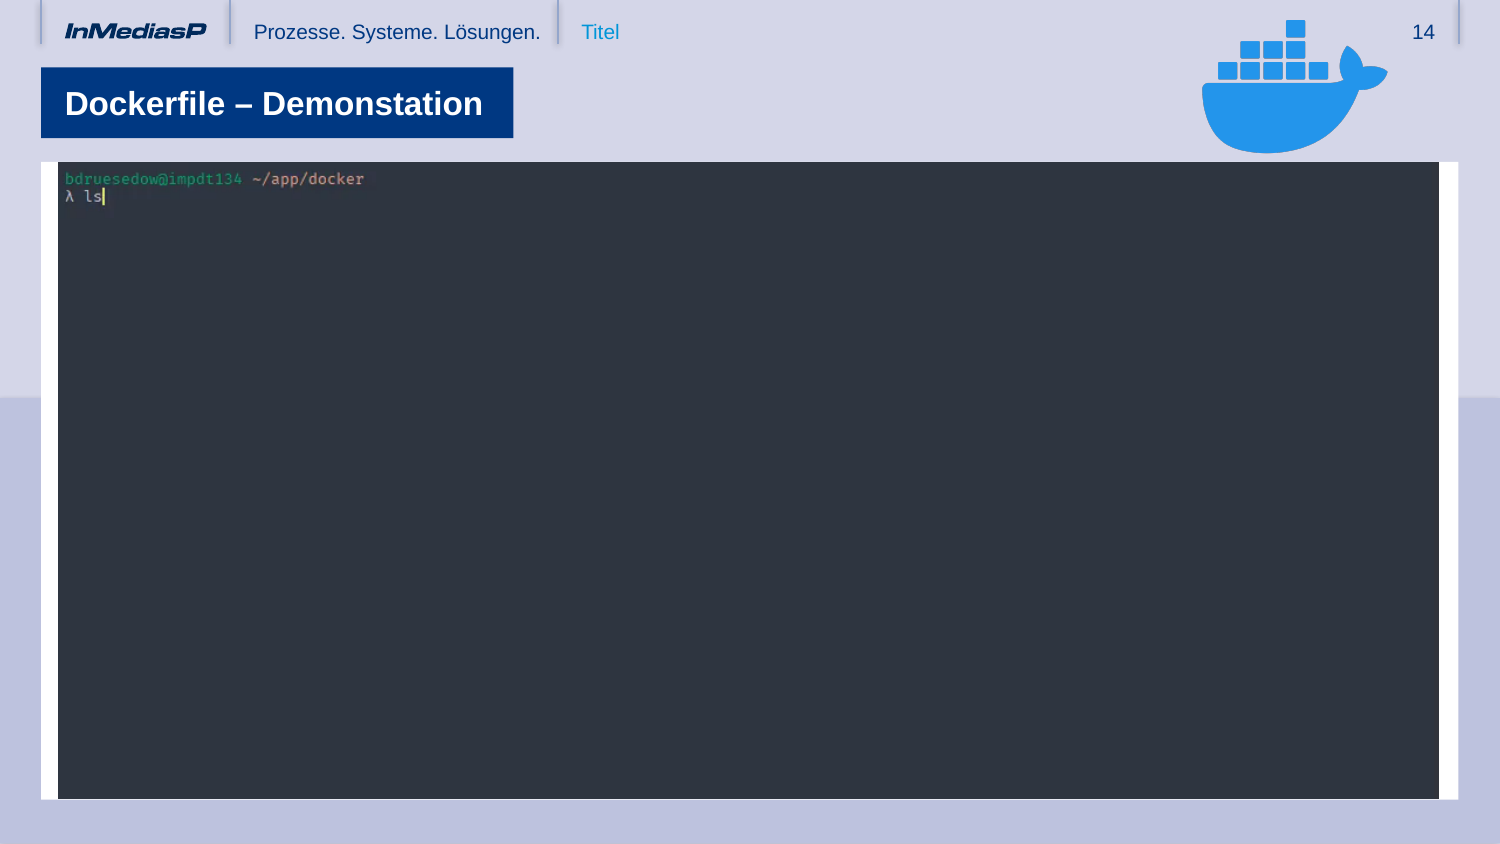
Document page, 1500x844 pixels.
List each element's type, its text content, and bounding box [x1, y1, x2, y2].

title Dockerfile – Demonstation [40, 67, 514, 139]
picture [1163, 19, 1406, 161]
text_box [57, 161, 1440, 800]
